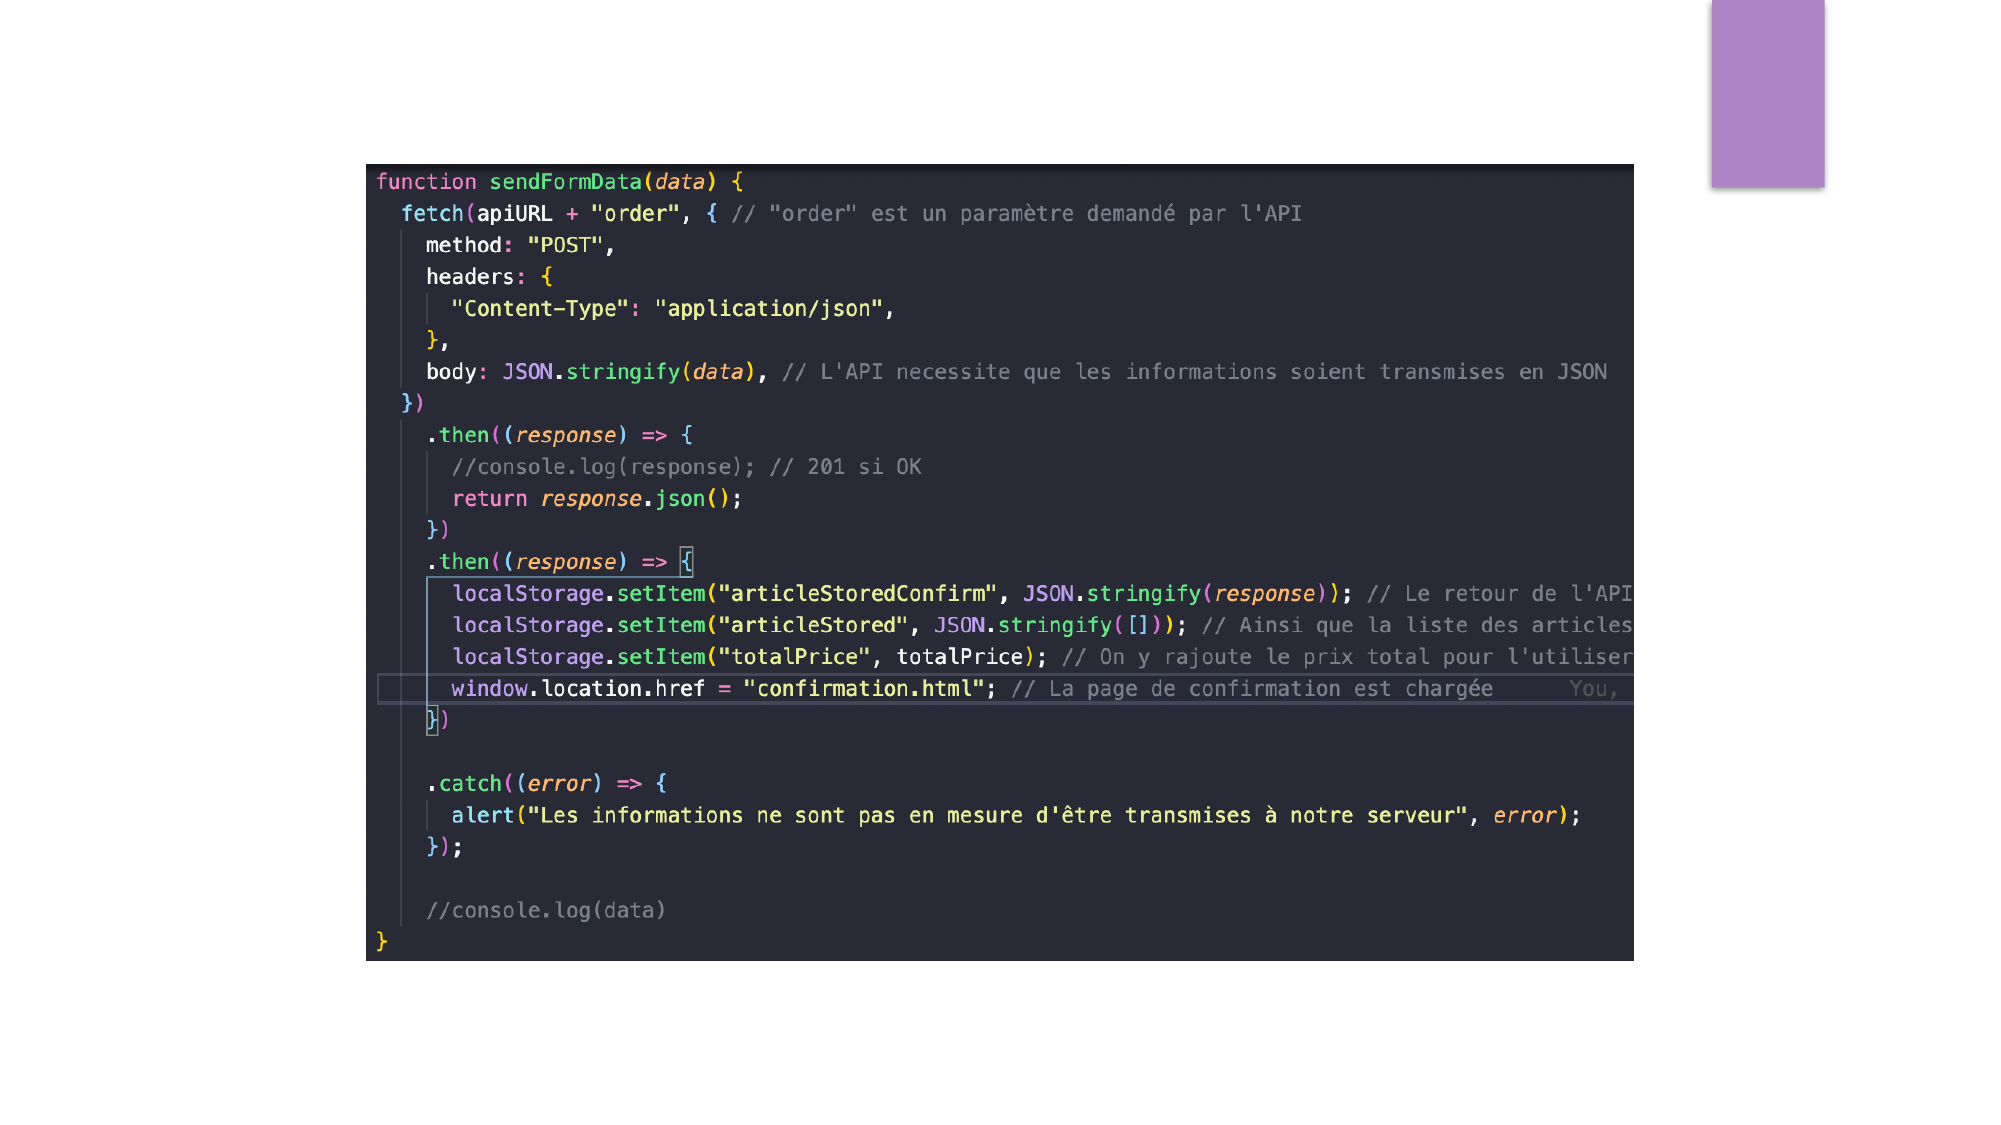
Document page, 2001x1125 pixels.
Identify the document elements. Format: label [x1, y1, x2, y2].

picture [366, 164, 1634, 961]
